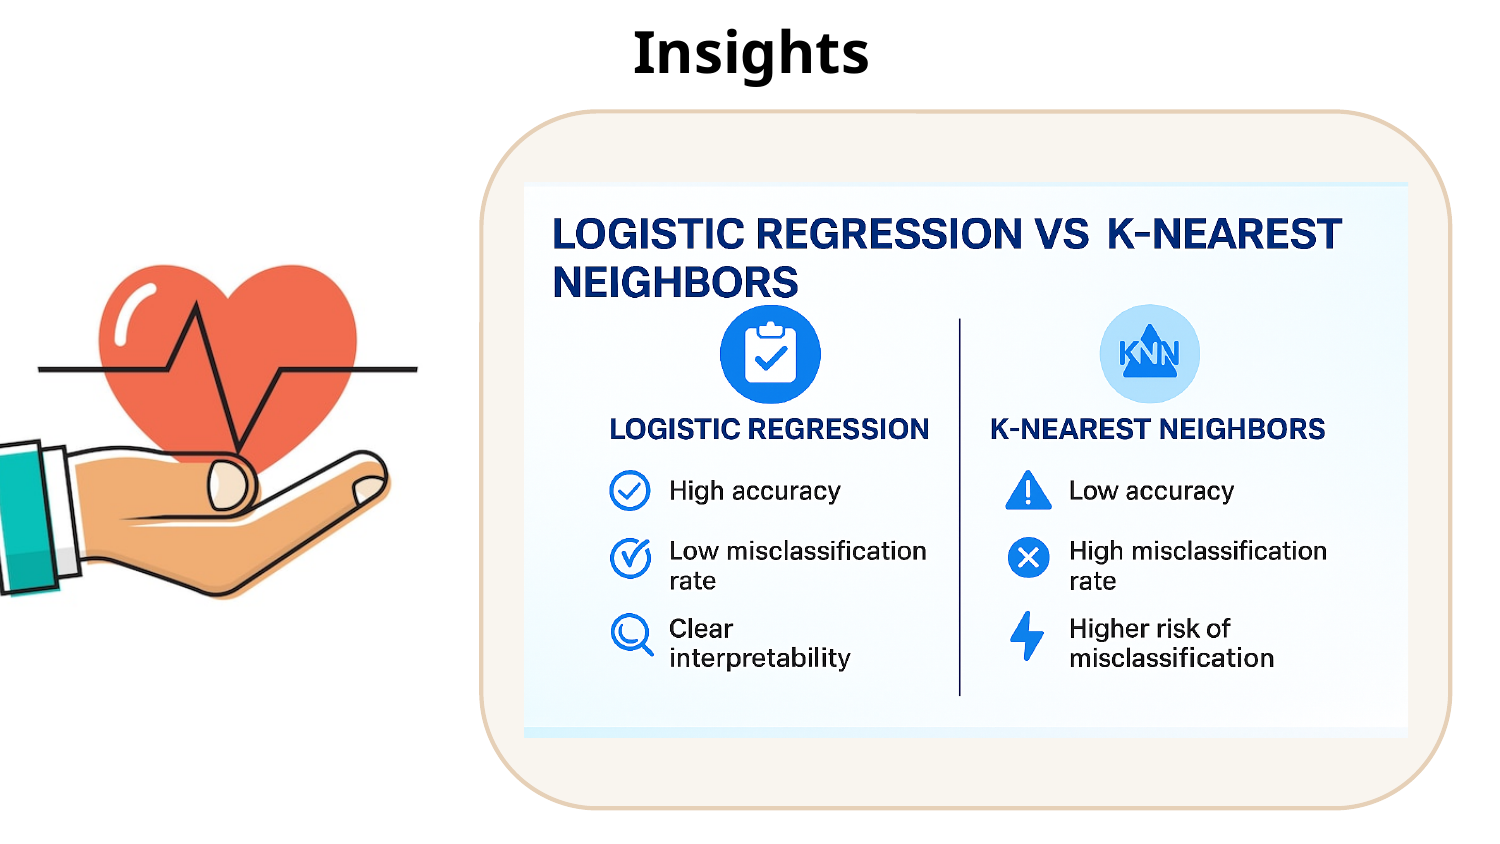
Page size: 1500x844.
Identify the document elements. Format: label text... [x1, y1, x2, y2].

picture [523, 182, 1409, 738]
text_box Insights [52, 0, 1451, 94]
picture [0, 111, 482, 778]
text_box [487, 109, 1453, 811]
